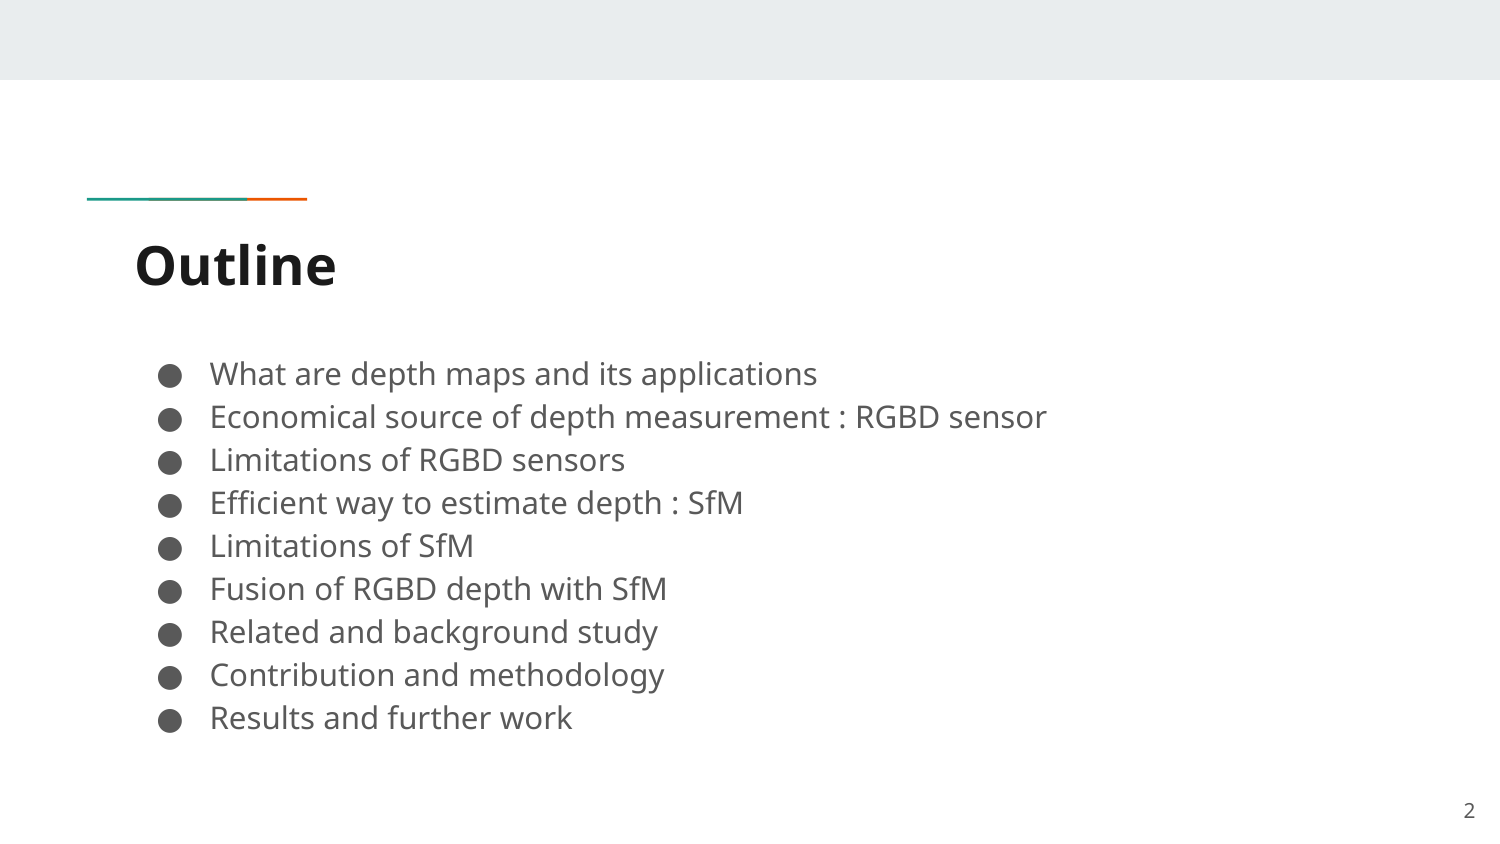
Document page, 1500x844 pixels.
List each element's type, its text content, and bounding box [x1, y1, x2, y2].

title Outline [119, 216, 1381, 305]
slide_number ‹#› [1400, 779, 1491, 844]
list What are depth maps and its applications Economical source of depth measurement : RGBD sensor Limitations of RGBD sensors Efficient way to estimate depth : SfM Limitations of SfM Fusion of RGBD depth with SfM Related and background study Contribution and methodology Results and further work [119, 333, 1141, 742]
